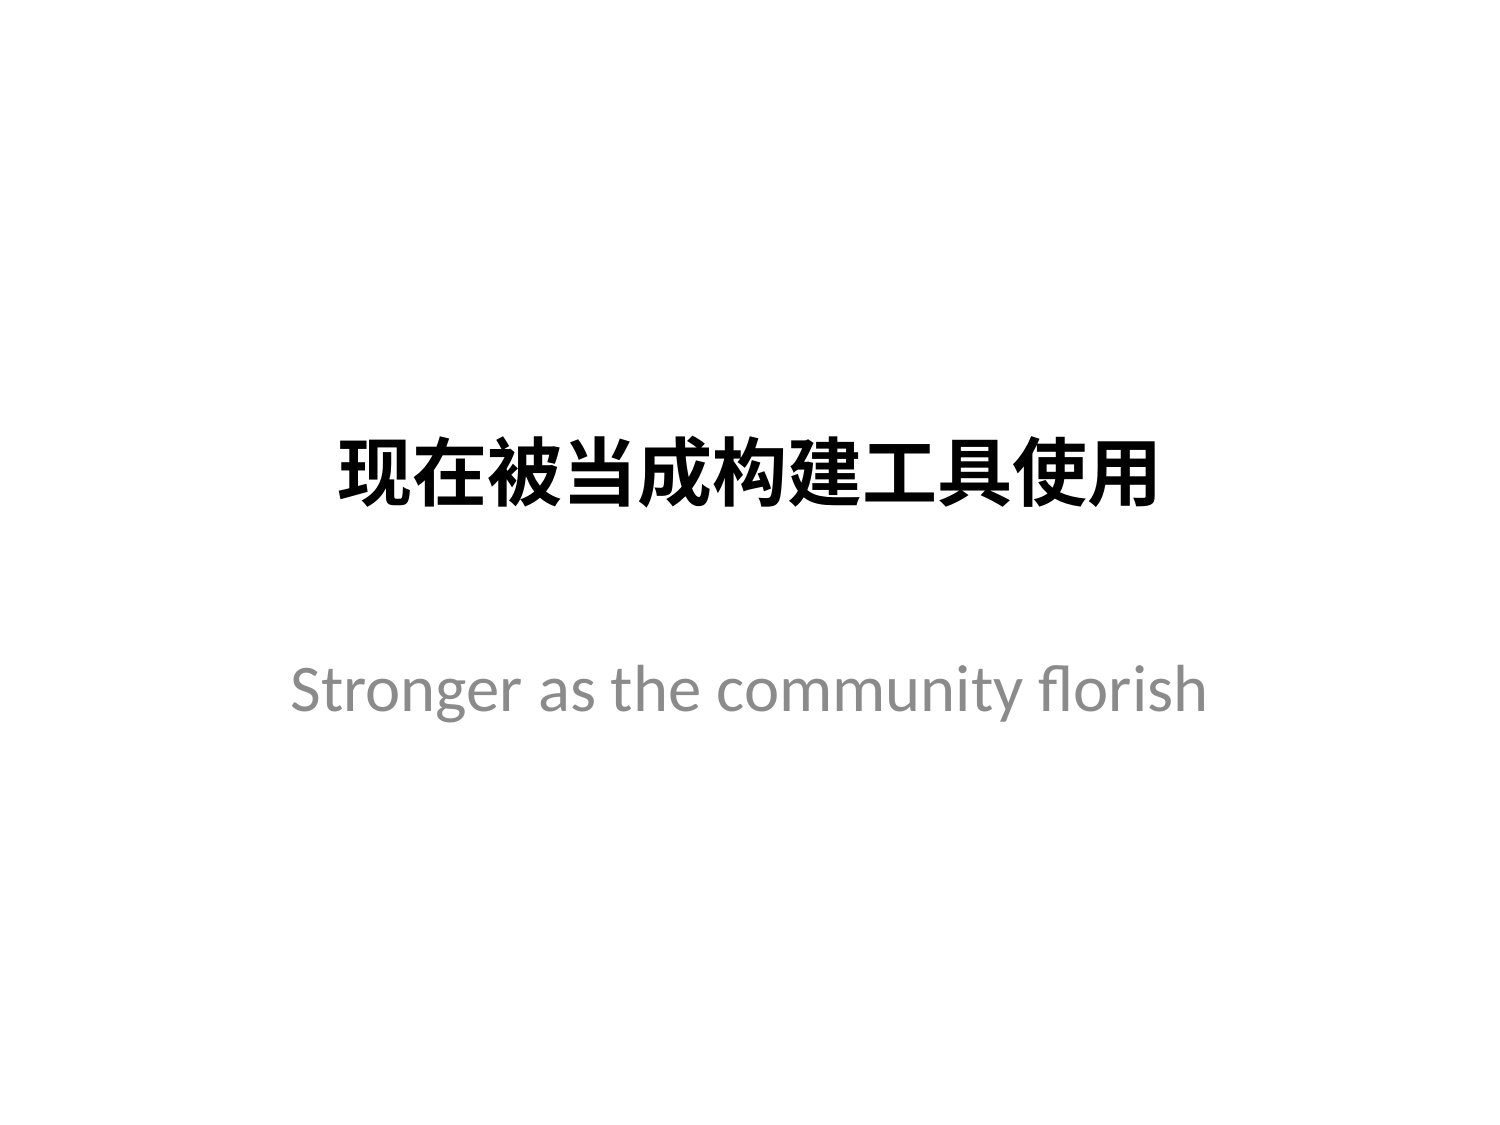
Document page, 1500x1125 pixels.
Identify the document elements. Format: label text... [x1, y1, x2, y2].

title 现在被当成构建工具使用 [112, 349, 1388, 591]
subtitle Stronger as the community florish [225, 637, 1275, 755]
